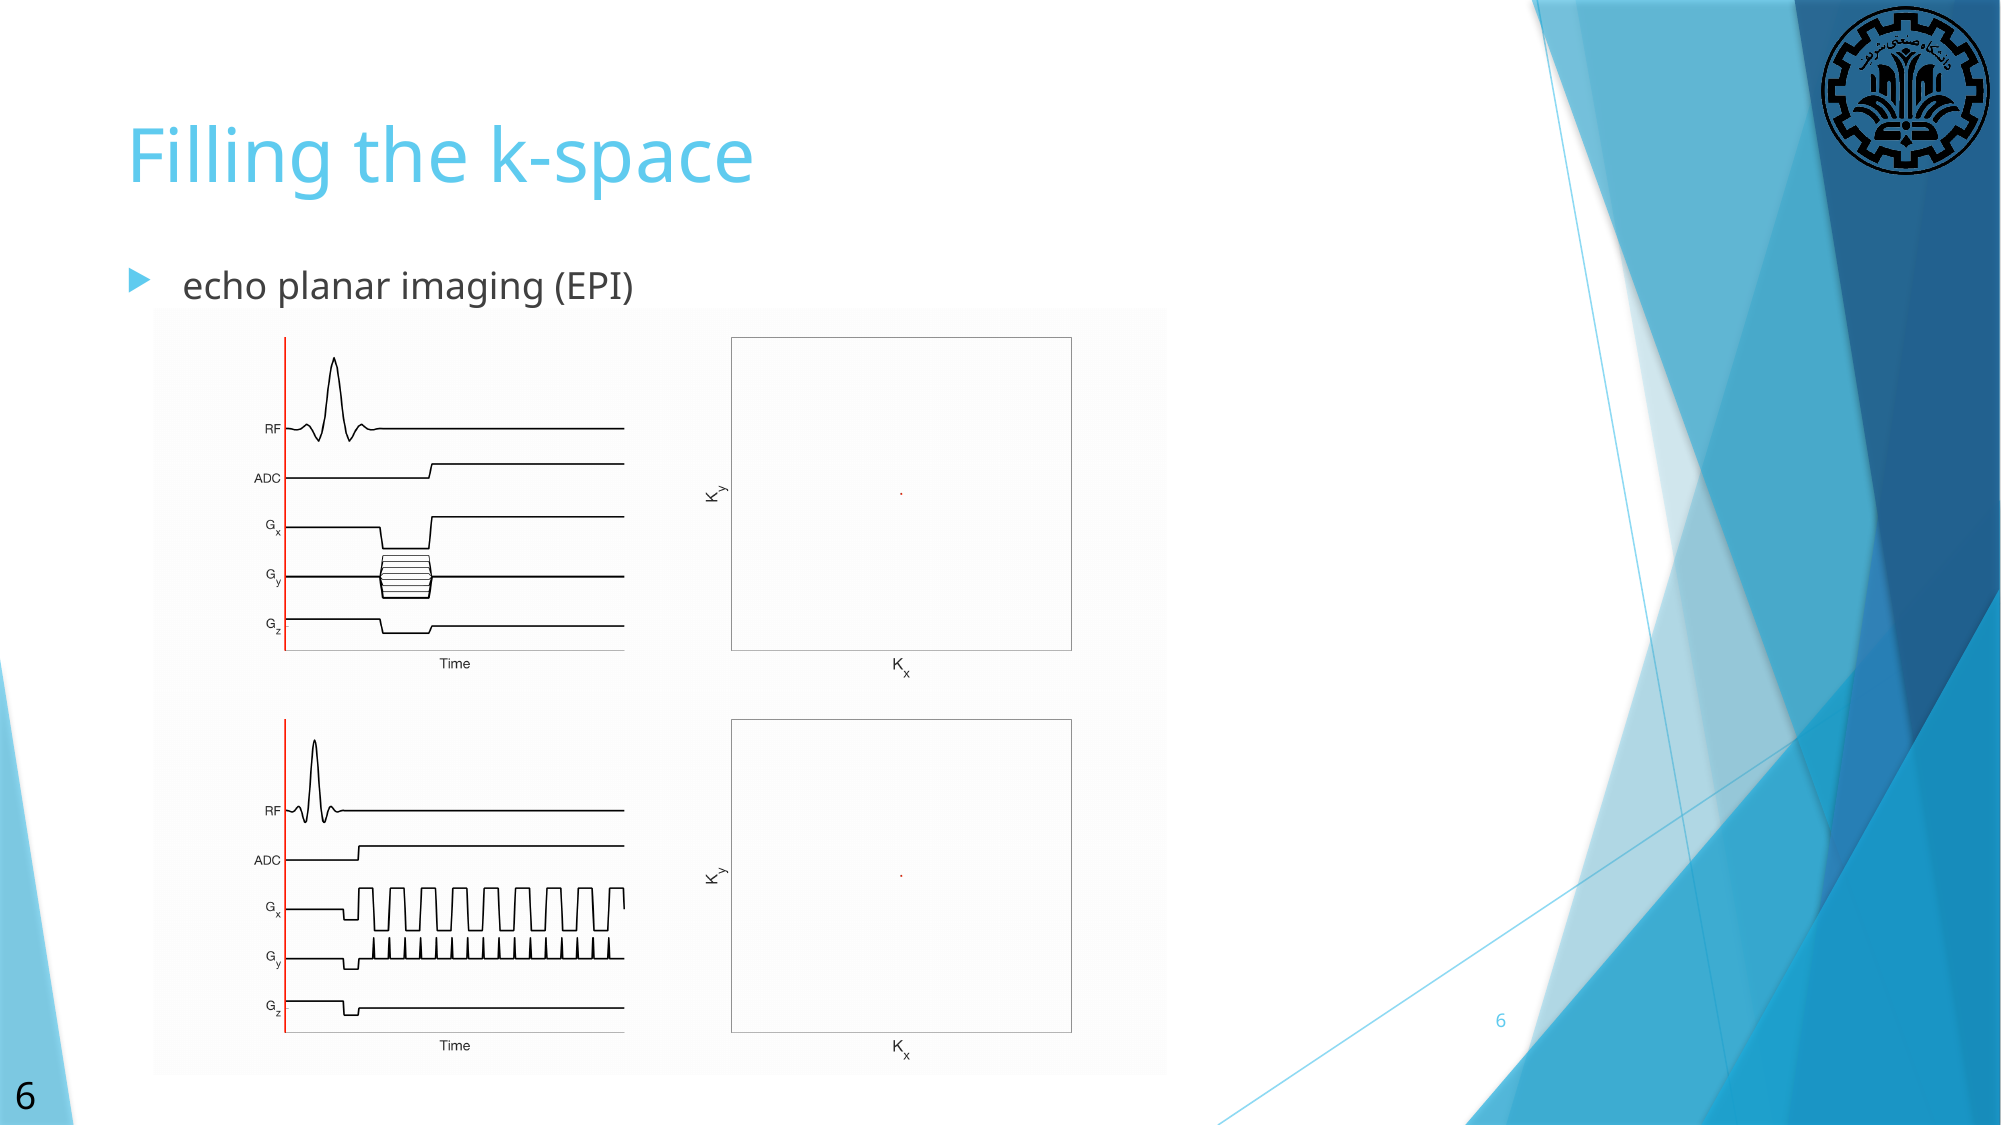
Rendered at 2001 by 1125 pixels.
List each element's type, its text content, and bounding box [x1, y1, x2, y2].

title Filling the k-space [111, 99, 1522, 317]
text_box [152, 306, 1168, 688]
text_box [152, 688, 1168, 1077]
list echo planar imaging (EPI) [111, 254, 675, 347]
picture [1821, 6, 1990, 175]
slide_number 6 [1409, 991, 1522, 1051]
